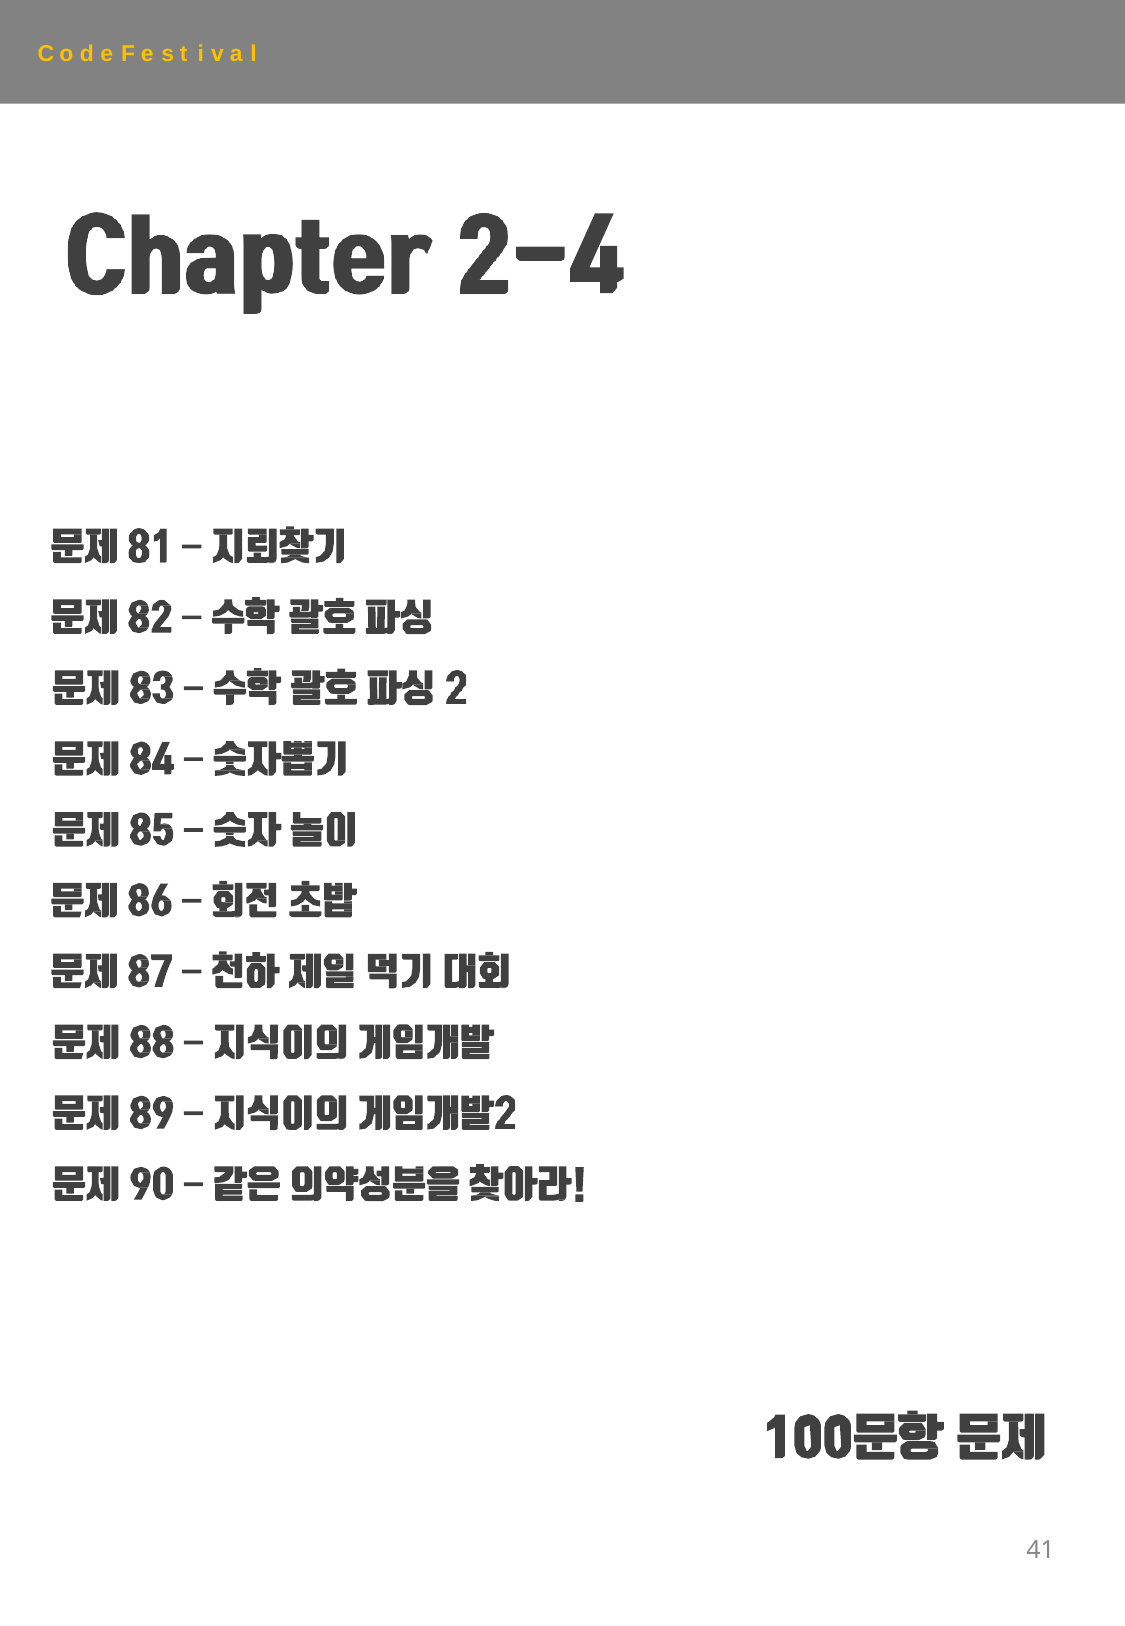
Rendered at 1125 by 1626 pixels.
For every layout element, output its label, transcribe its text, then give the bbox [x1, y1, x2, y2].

slide_number 10 [1020, 1529, 1062, 1625]
text_box [85, 953, 117, 989]
text_box [323, 953, 354, 989]
text_box [153, 1166, 173, 1201]
text_box [794, 1414, 821, 1459]
text_box [461, 1024, 495, 1060]
text_box [182, 544, 202, 549]
text_box [130, 1166, 151, 1200]
text_box [393, 1166, 460, 1201]
text_box [570, 213, 624, 294]
text_box [316, 1024, 347, 1060]
text_box [289, 880, 322, 918]
text_box [54, 1118, 84, 1130]
text_box [130, 812, 151, 846]
text_box [1035, 1413, 1045, 1460]
text_box [959, 1444, 998, 1460]
text_box [130, 1095, 151, 1130]
text_box [575, 1194, 584, 1202]
text_box [461, 1095, 495, 1130]
text_box [214, 1166, 279, 1201]
text_box [315, 528, 334, 563]
text_box [128, 954, 150, 988]
text_box [130, 670, 151, 704]
text_box [324, 882, 357, 918]
text_box [182, 898, 202, 903]
text_box [85, 528, 117, 564]
text_box [53, 622, 82, 634]
text_box [347, 812, 355, 847]
text_box [317, 741, 336, 776]
text_box [444, 953, 476, 989]
text_box [359, 1024, 391, 1059]
text_box C o d e F e s t i v a l [35, 36, 264, 67]
text_box [247, 741, 314, 776]
text_box [236, 1095, 244, 1130]
text_box [51, 969, 84, 989]
text_box [824, 1414, 851, 1459]
text_box [213, 812, 246, 847]
text_box [53, 528, 82, 543]
text_box [212, 951, 243, 989]
text_box [393, 1024, 423, 1060]
text_box [283, 1024, 302, 1059]
text_box [183, 757, 203, 761]
text_box [183, 1040, 203, 1045]
text_box [283, 1095, 302, 1130]
text_box [291, 668, 357, 705]
text_box [246, 882, 277, 918]
text_box [213, 528, 233, 563]
text_box [575, 1167, 584, 1192]
text_box [402, 953, 421, 988]
text_box [367, 953, 397, 989]
text_box [427, 1024, 459, 1059]
text_box [214, 1024, 235, 1059]
text_box [54, 1166, 84, 1181]
text_box [212, 880, 243, 918]
text_box [853, 1413, 897, 1460]
text_box [182, 615, 202, 620]
text_box [304, 1095, 312, 1130]
text_box [130, 1024, 151, 1059]
text_box [182, 969, 202, 974]
text_box [279, 526, 314, 564]
text_box [52, 812, 86, 847]
text_box [86, 812, 119, 847]
text_box [86, 741, 119, 776]
text_box [152, 741, 174, 775]
text_box [151, 599, 172, 633]
text_box [52, 1111, 86, 1123]
text_box [291, 1166, 322, 1201]
text_box [130, 741, 151, 775]
text_box [422, 953, 431, 989]
text_box [247, 1095, 278, 1131]
text_box [54, 1095, 84, 1110]
text_box [128, 883, 150, 917]
text_box [51, 615, 84, 627]
text_box [67, 212, 565, 314]
text_box [53, 953, 82, 968]
text_box [245, 597, 280, 635]
text_box [52, 741, 86, 776]
text_box [246, 952, 280, 989]
text_box [0, 0, 1125, 104]
text_box [52, 1040, 86, 1060]
text_box [367, 670, 433, 706]
text_box [246, 668, 282, 705]
text_box [359, 1095, 391, 1130]
text_box [290, 812, 324, 847]
text_box [54, 1024, 84, 1039]
text_box [957, 1413, 1001, 1450]
text_box [86, 1166, 119, 1201]
text_box [446, 670, 467, 704]
text_box [213, 741, 246, 776]
text_box [478, 951, 509, 989]
text_box [85, 599, 117, 634]
text_box [326, 812, 346, 847]
text_box [247, 1024, 278, 1060]
text_box [152, 670, 174, 704]
text_box [898, 1410, 944, 1460]
text_box [152, 1096, 174, 1129]
text_box [53, 599, 82, 614]
text_box [151, 883, 172, 917]
text_box [236, 1024, 244, 1060]
text_box [183, 828, 203, 832]
text_box [183, 1111, 203, 1116]
text_box [51, 544, 84, 564]
text_box [152, 1024, 174, 1059]
text_box [51, 882, 84, 918]
text_box [767, 1414, 785, 1459]
text_box [495, 1095, 516, 1129]
text_box [212, 599, 245, 634]
text_box [427, 1095, 459, 1130]
text_box [183, 1182, 203, 1187]
text_box [289, 597, 356, 634]
text_box [213, 670, 246, 705]
text_box [128, 599, 150, 634]
text_box [1002, 1413, 1034, 1460]
text_box [338, 741, 346, 776]
text_box [86, 1024, 119, 1059]
text_box [153, 812, 174, 846]
text_box [336, 528, 344, 564]
text_box [183, 686, 203, 691]
text_box [214, 1095, 235, 1130]
text_box [289, 953, 321, 989]
text_box [52, 670, 86, 698]
text_box [151, 954, 172, 987]
text_box [54, 1189, 84, 1201]
text_box [86, 1095, 119, 1130]
text_box [304, 1024, 312, 1060]
text_box [246, 528, 277, 564]
text_box [325, 1166, 390, 1202]
text_box [469, 1164, 572, 1202]
text_box [247, 812, 282, 847]
text_box [86, 670, 119, 705]
text_box [52, 1182, 86, 1194]
text_box [234, 528, 243, 564]
text_box [316, 1095, 347, 1130]
text_box [54, 693, 84, 705]
text_box [393, 1095, 423, 1130]
text_box [128, 528, 167, 563]
text_box [247, 1182, 280, 1201]
text_box [85, 882, 117, 918]
text_box [365, 599, 432, 635]
